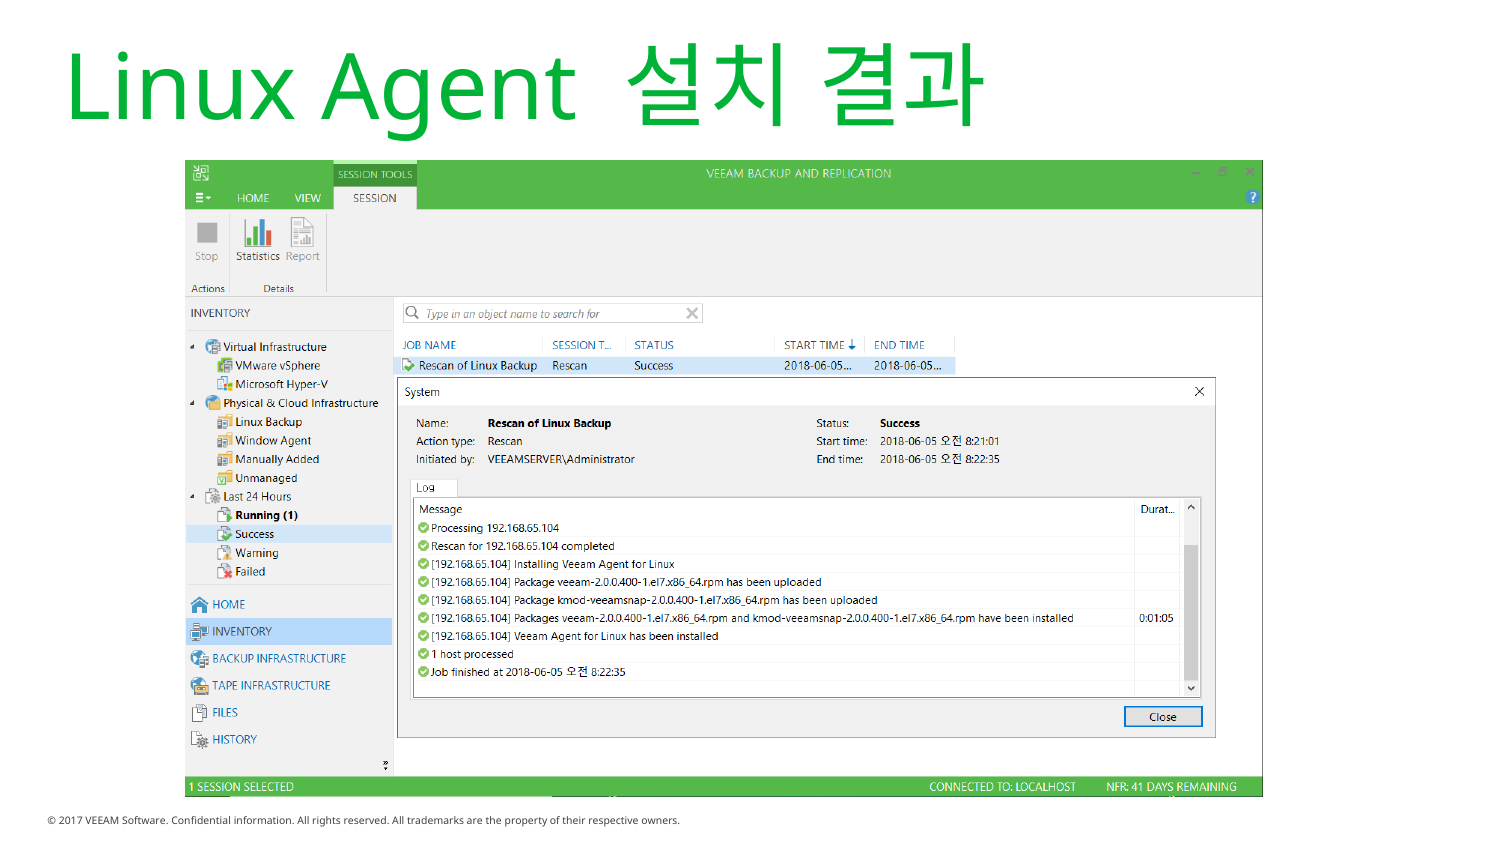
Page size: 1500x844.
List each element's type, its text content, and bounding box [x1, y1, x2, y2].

title Linux Agent 설치 결과 [63, 28, 1436, 140]
picture [184, 160, 1264, 798]
